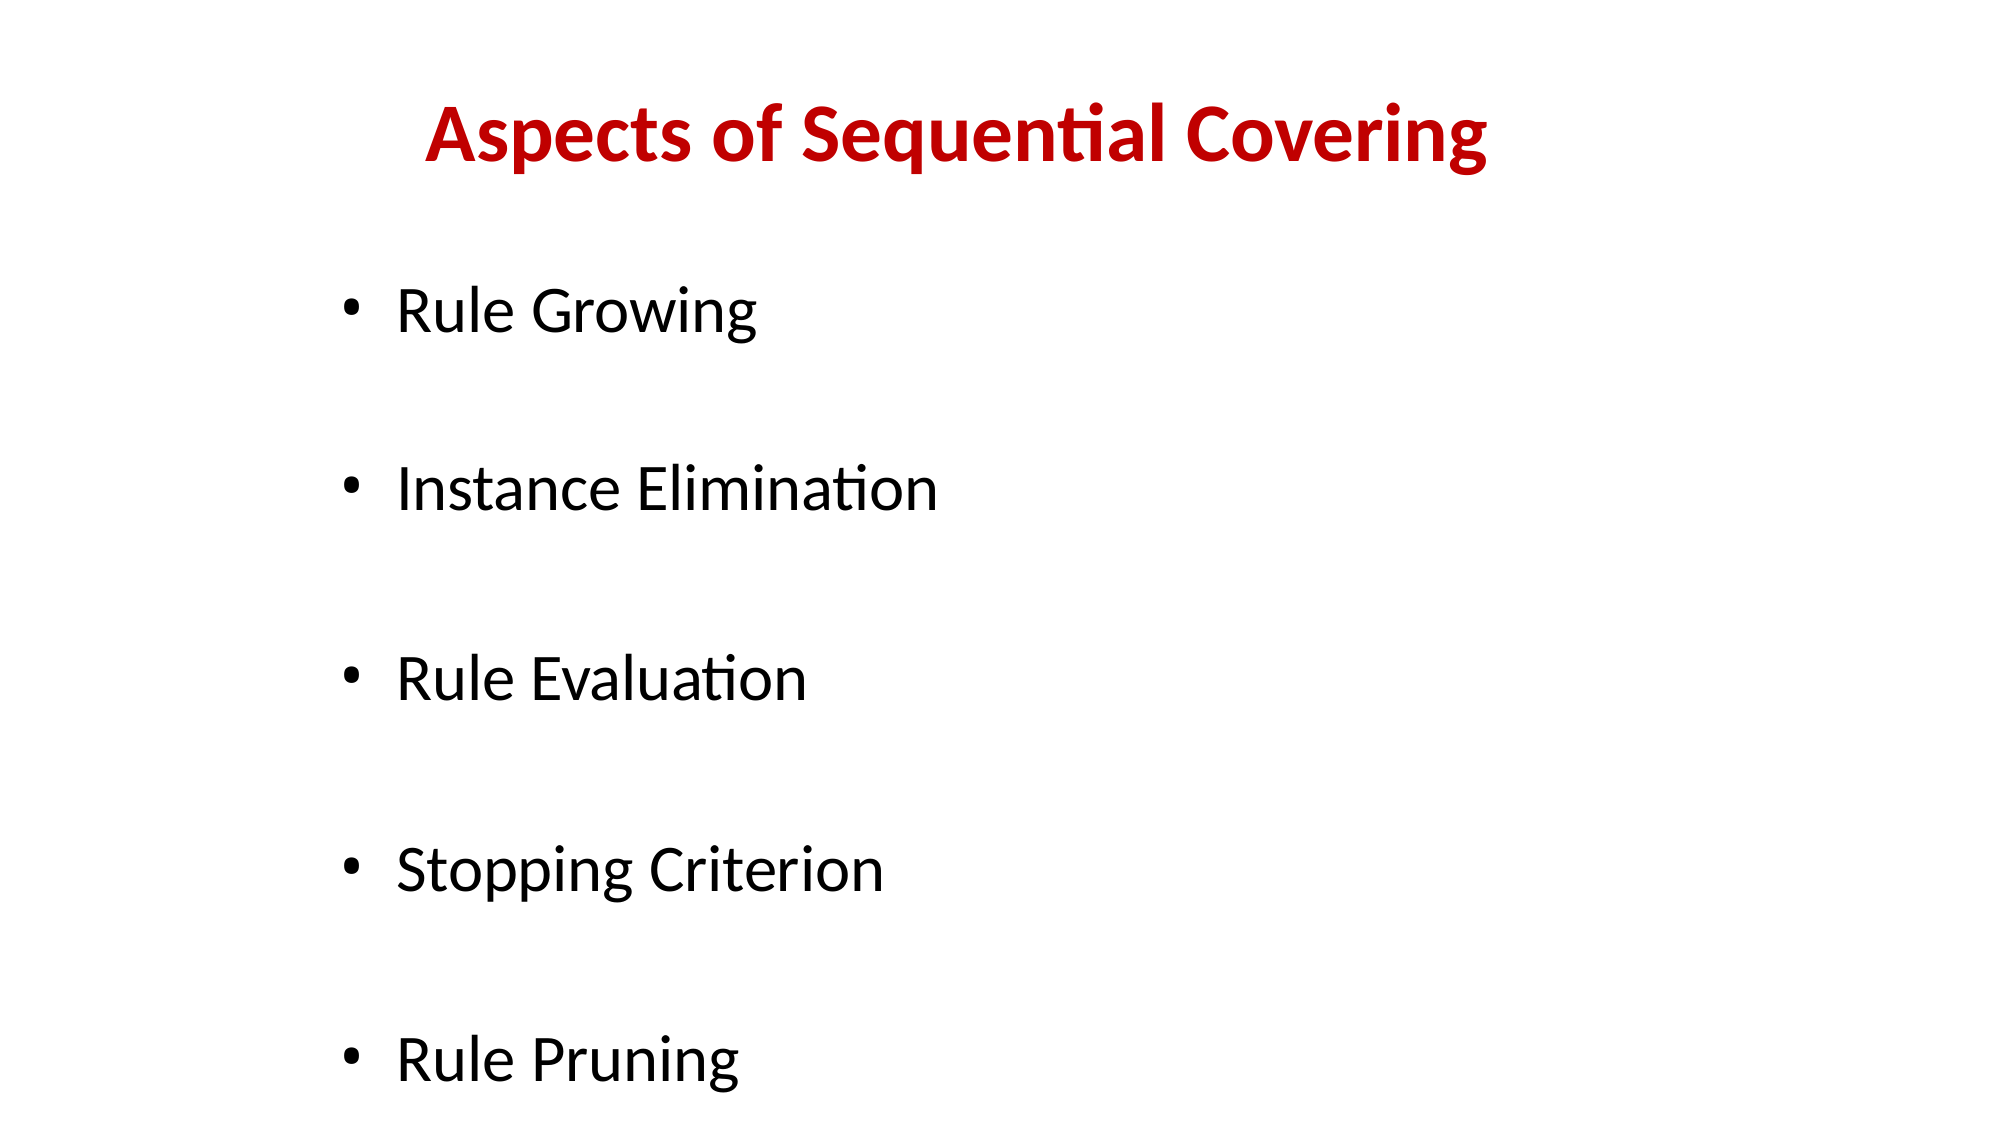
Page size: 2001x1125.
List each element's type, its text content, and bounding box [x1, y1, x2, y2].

text_box Rule Growing Instance Elimination Rule Evaluation Stopping Criterion Rule Pruning [337, 263, 947, 1095]
title Aspects of Sequential Covering [423, 75, 1578, 266]
